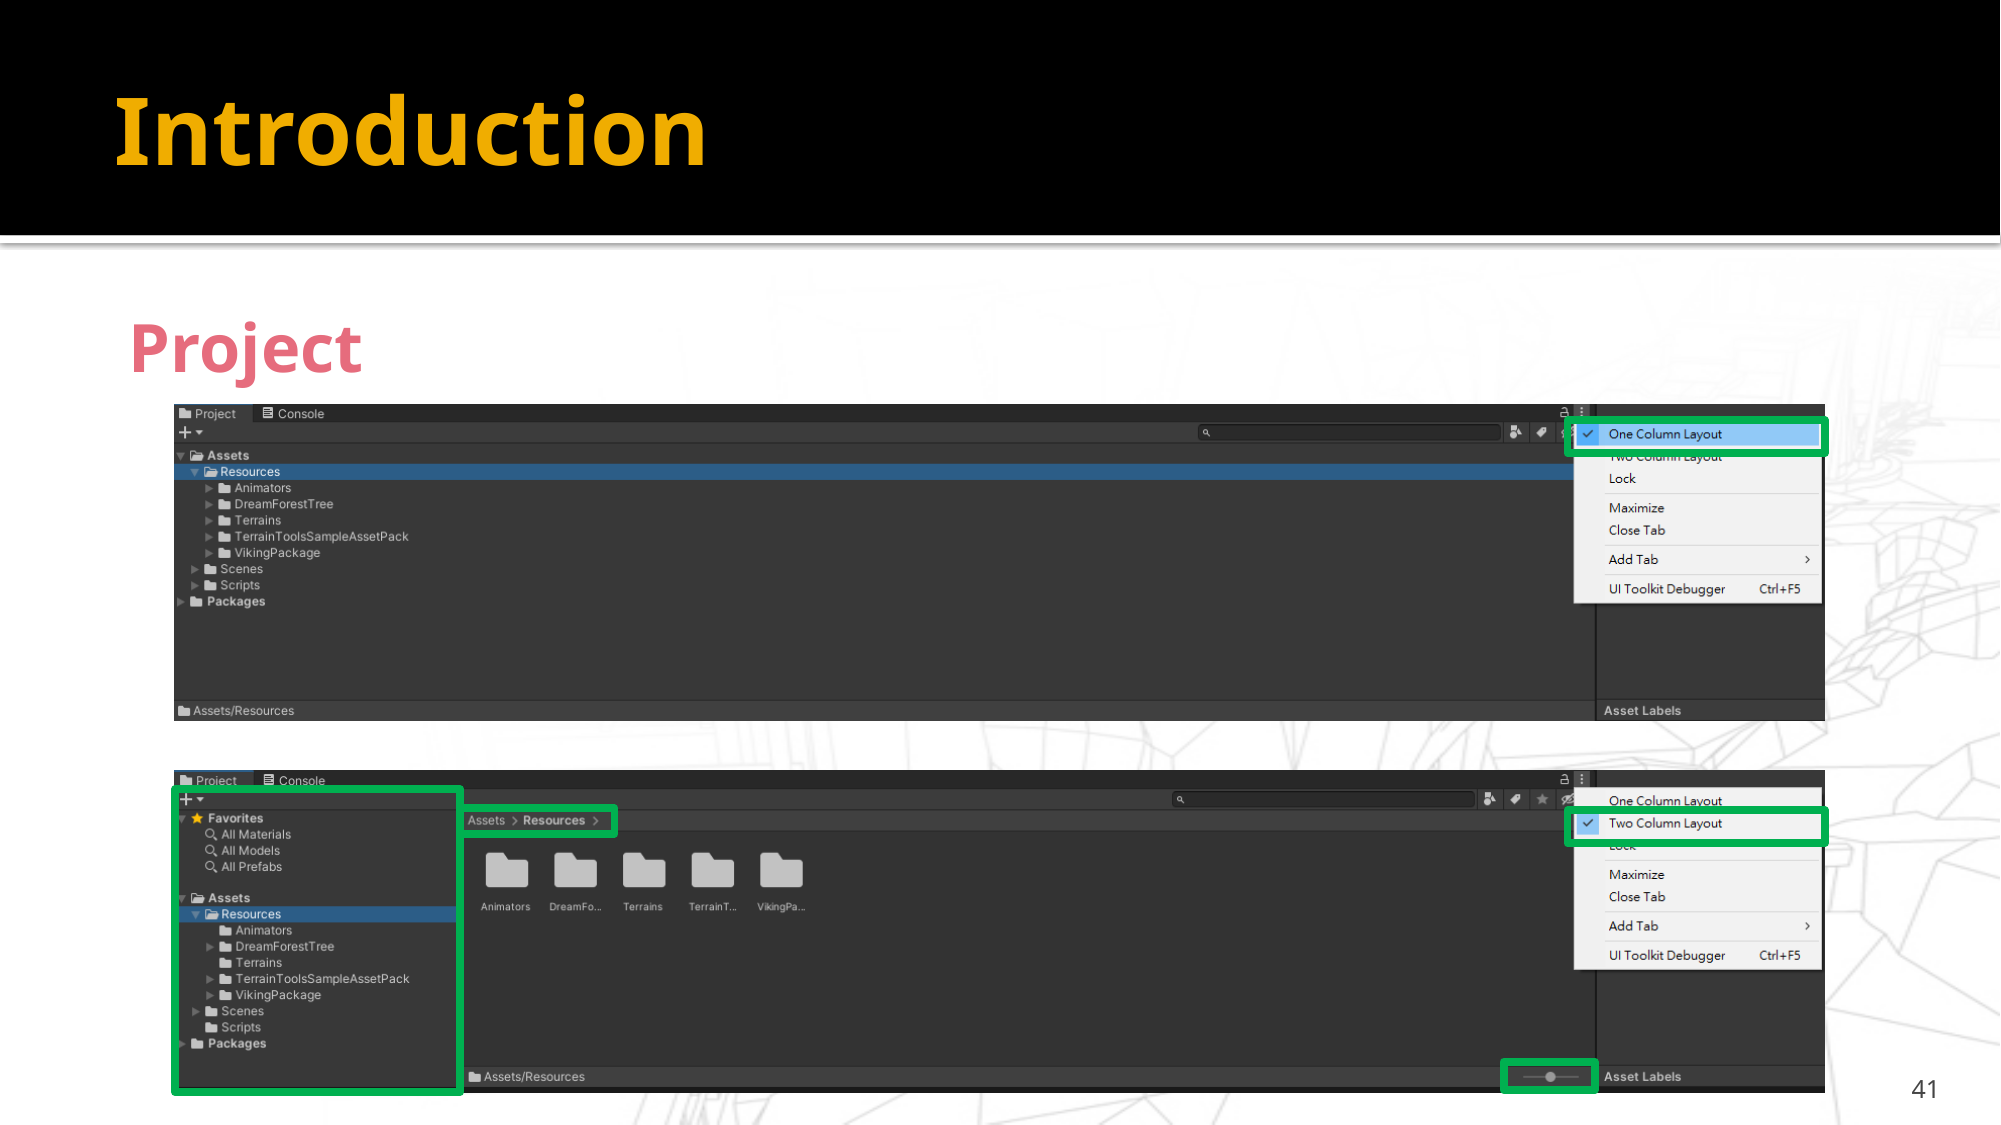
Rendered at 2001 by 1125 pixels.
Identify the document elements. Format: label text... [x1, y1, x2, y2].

footer [577, 1104, 1783, 1108]
slide_number 41 [1794, 1062, 1955, 1108]
picture [174, 404, 1825, 721]
list Project [99, 291, 1900, 1050]
title Introduction [99, 25, 1900, 231]
picture [174, 770, 1825, 1093]
